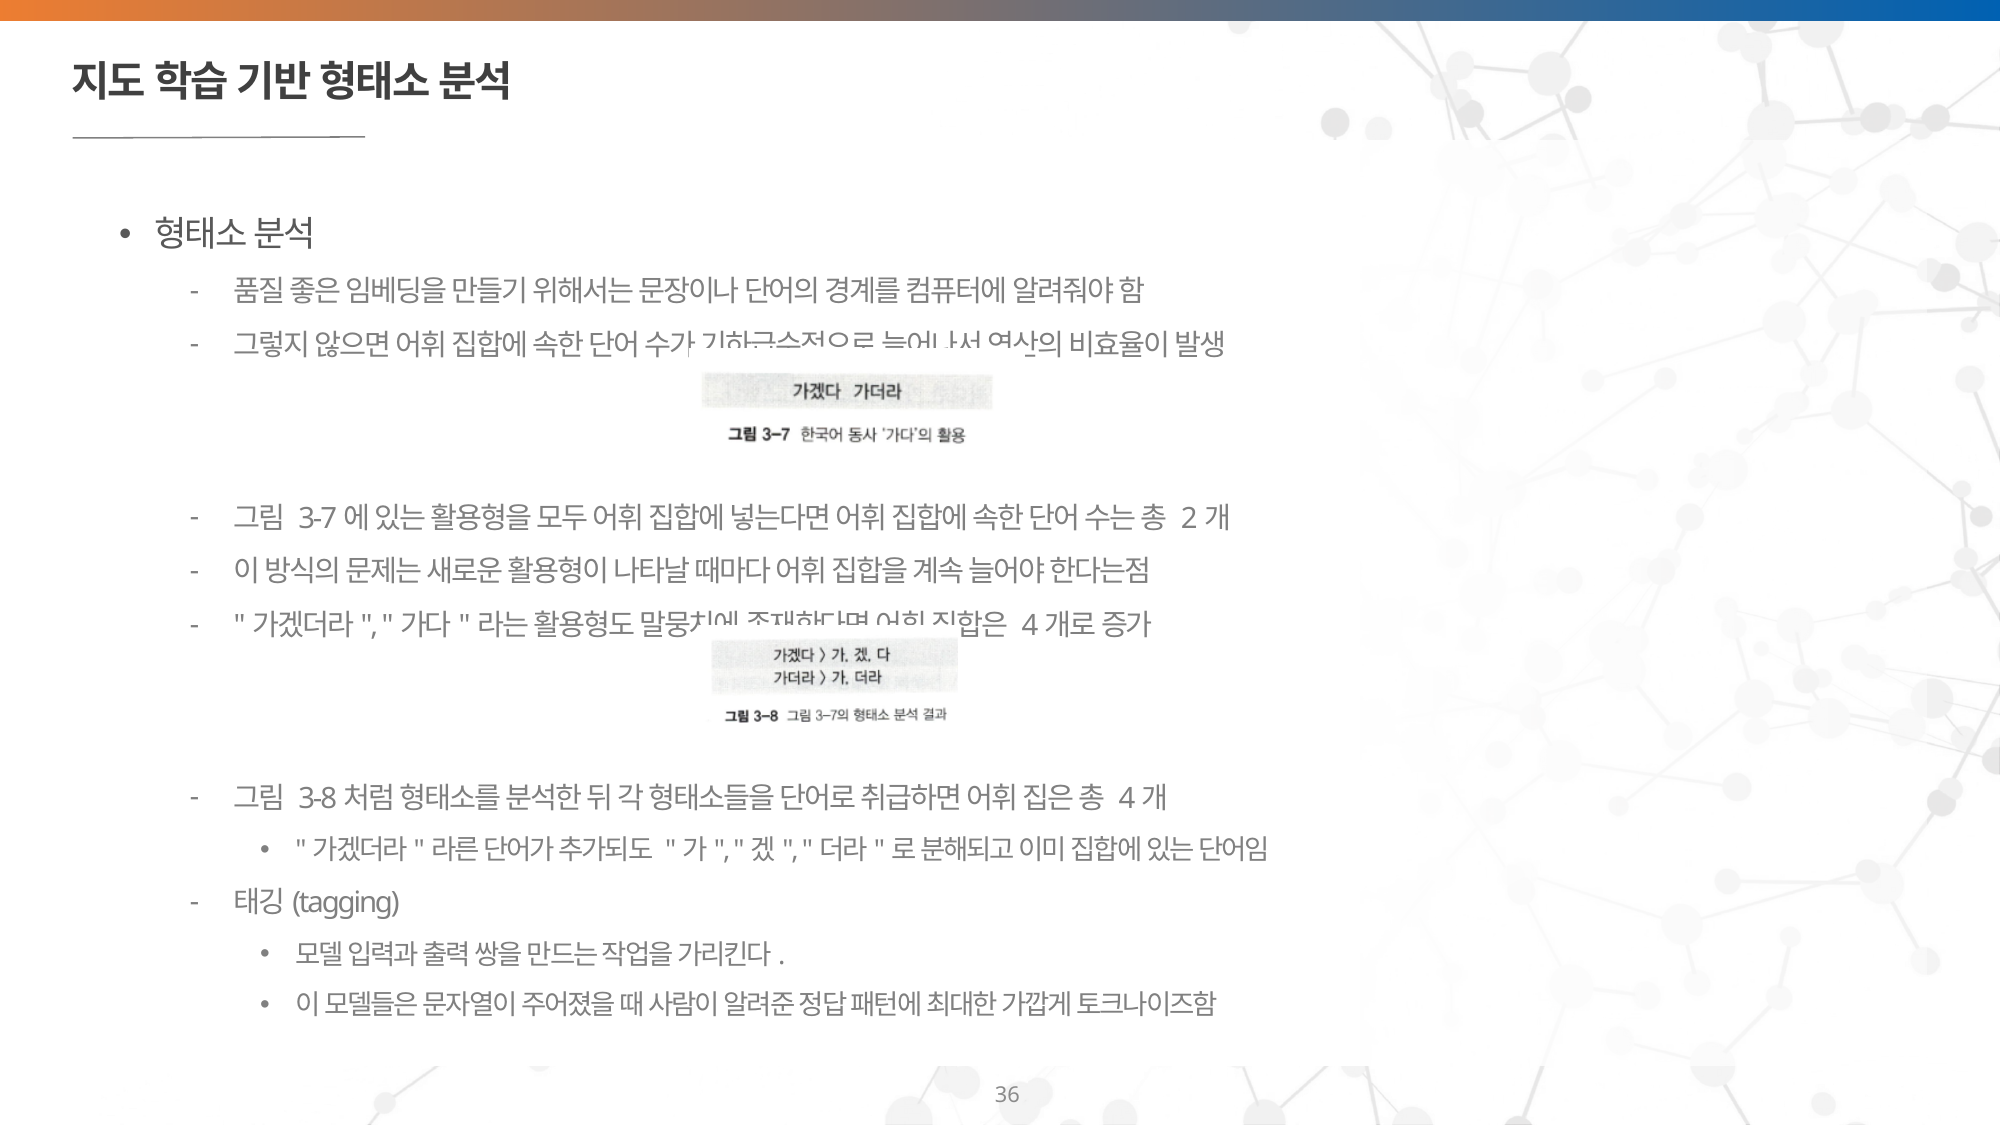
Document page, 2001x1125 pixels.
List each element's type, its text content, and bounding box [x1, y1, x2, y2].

title 지도 학습 기반 형태소 분석 [56, 49, 1162, 117]
picture [699, 625, 958, 732]
picture [688, 347, 1025, 457]
slide_number 36 [782, 1065, 1233, 1125]
list 형태소 분석 품질 좋은 임베딩을 만들기 위해서는 문장이나 단어의 경계를 컴퓨터에 알려줘야 함 그렇지 않으면 어휘 집합에 속한 단어 수가 기하급수적으로 늘어나서 연산의 비효율이 발생 그림 3-7에 있는 활용형을 모두 어휘 집합에 넣는다면 어휘 집합에 속한 단어 수는 총 2개 이 방식의 문제는 새로운 활용형이 나타날 때마다 어휘 집합을 계속 늘어야 한다는점 "가겠더라", "가다"라는 활용형도 말뭉치에 존재한다면 어휘 집합은 4개로 증가 그림 3-8처럼 형태소를 분석한 뒤 각 형태소들을 단어로 취급하면 어휘 집은 총 4개 "가겠더라"라른 단어가 추가되도 "가", "겠", "더라"로 분해되고 이미 집합에 있는 단어임 태깅(tagging) 모델 입력과 출력 쌍을 만드는 작업을 가리킨다. 이 모델들은 문자열이 주어졌을 때 사람이 알려준 정답 패턴에 최대한 가깝게 토크나이즈함 [104, 193, 1911, 1035]
